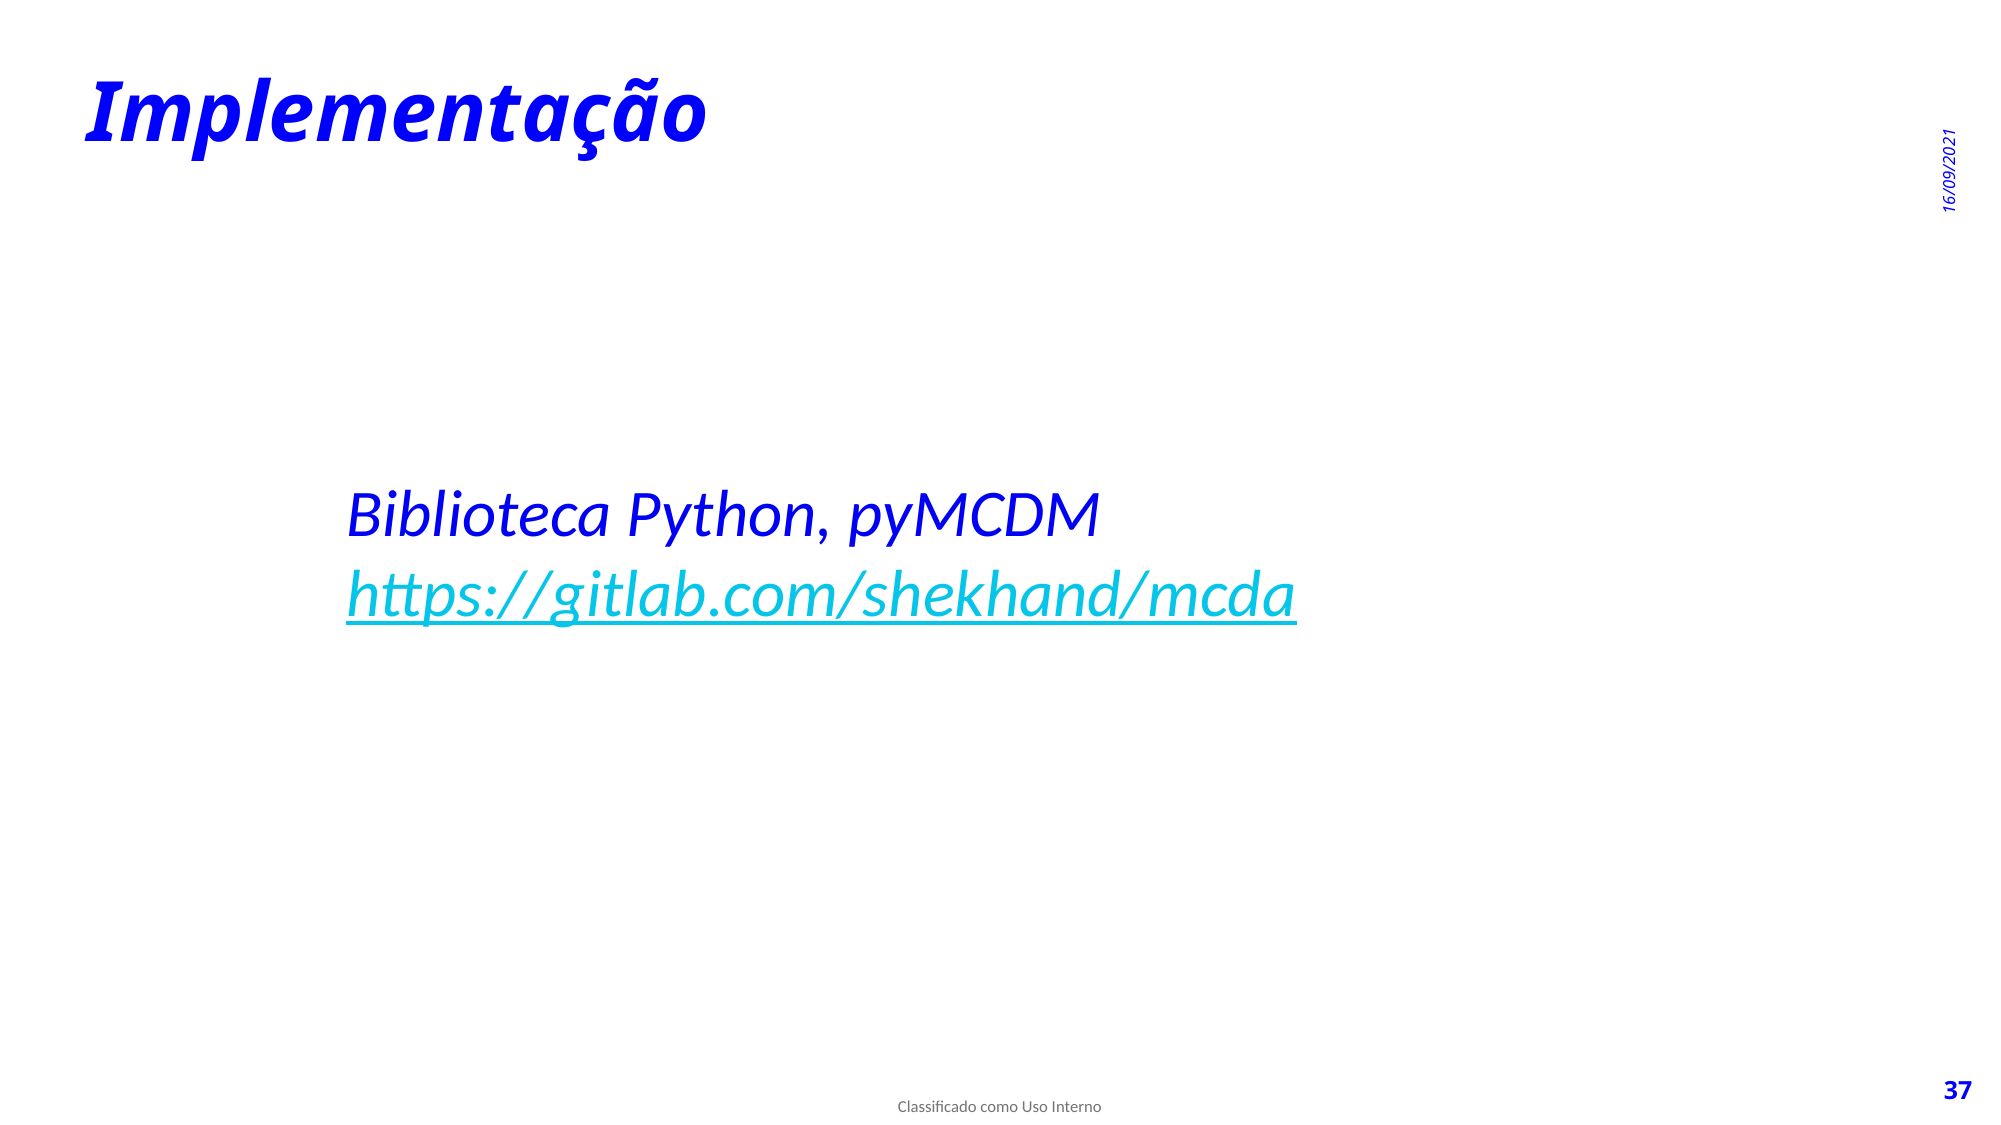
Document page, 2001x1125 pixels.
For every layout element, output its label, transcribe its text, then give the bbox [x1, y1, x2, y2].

text_box Biblioteca Python, pyMCDM https://gitlab.com/shekhand/mcda [331, 462, 2000, 853]
list Implementação [72, 61, 1523, 171]
slide_number 37 [1900, 1066, 1988, 1110]
list 16/09/2021 [1927, 62, 1966, 230]
